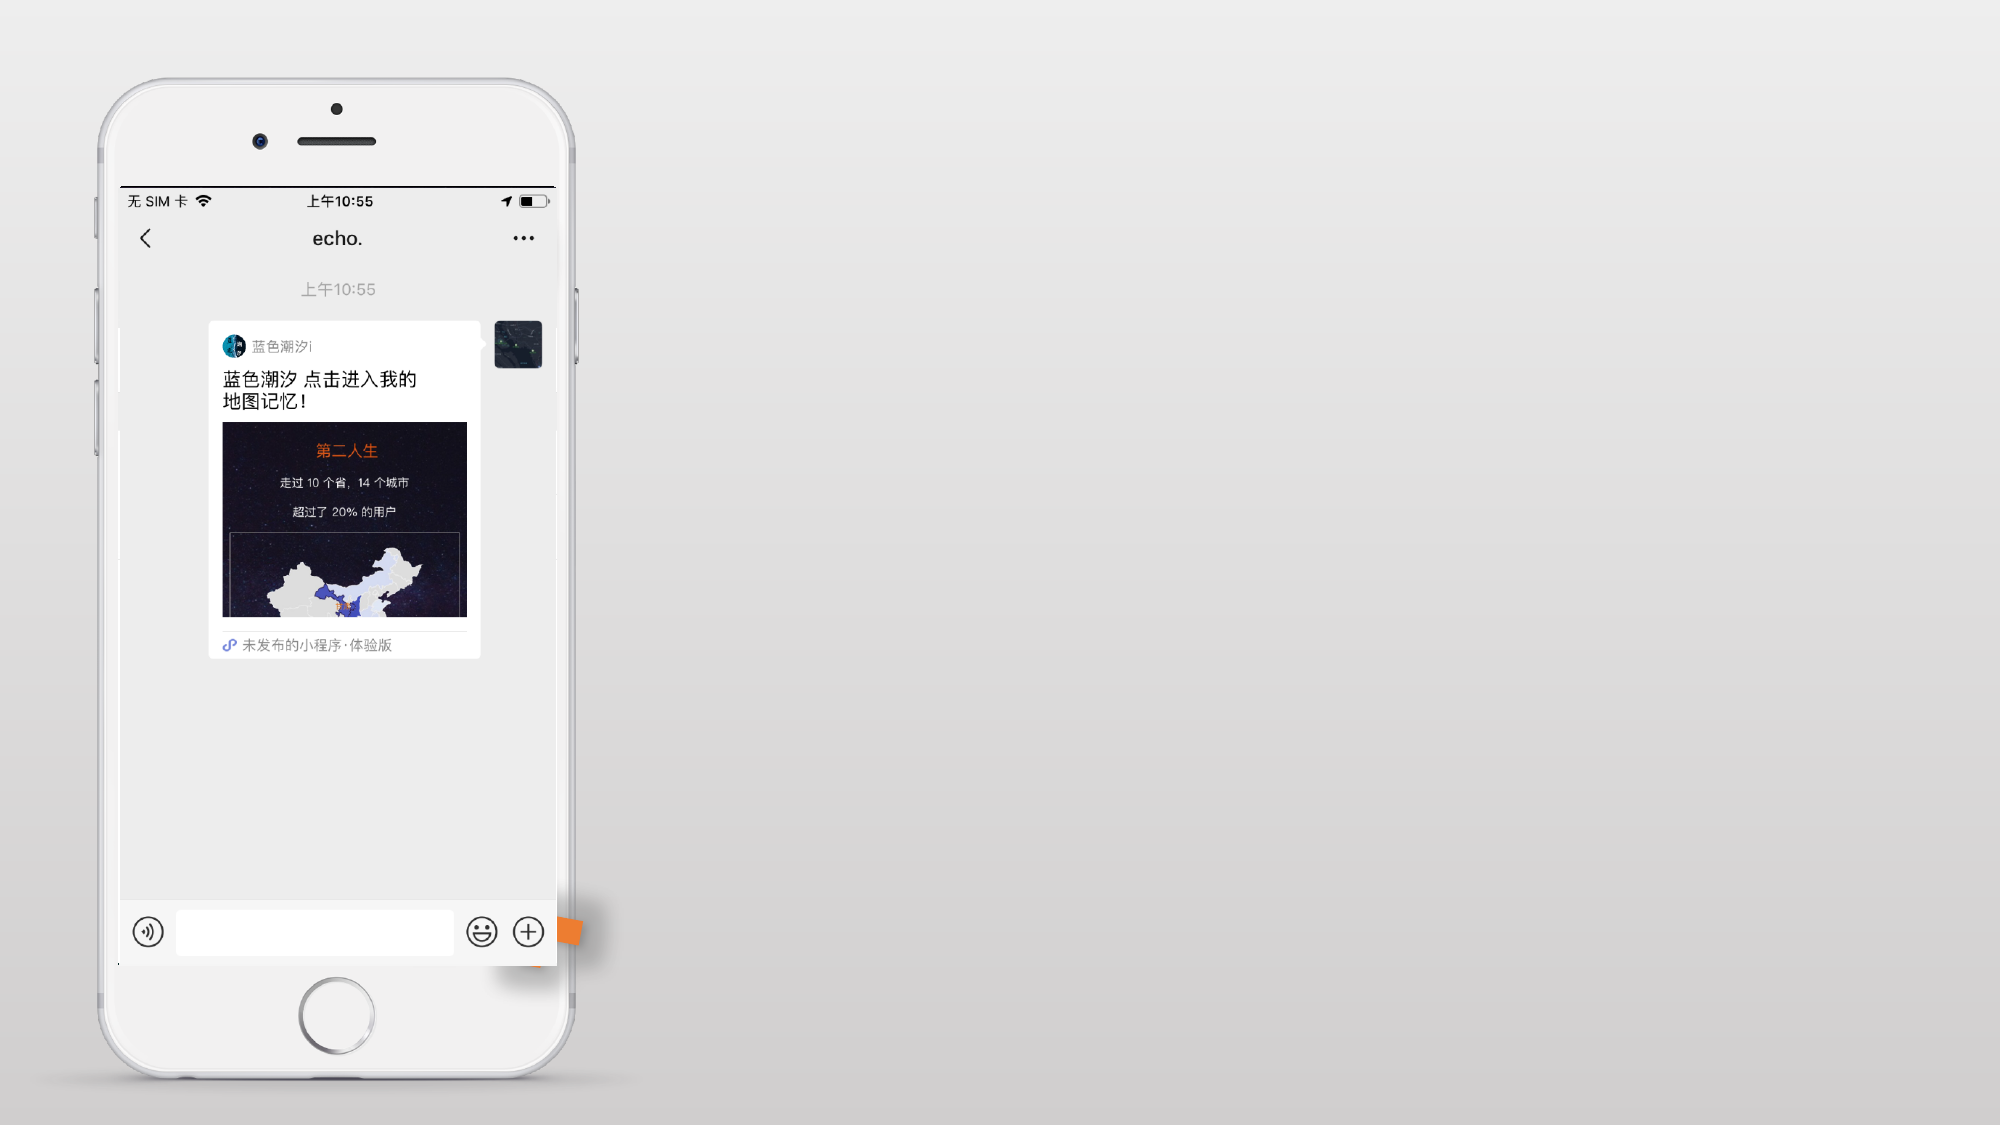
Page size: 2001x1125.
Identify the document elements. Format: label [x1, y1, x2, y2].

picture [118, 186, 557, 966]
text_box [0, 14, 696, 1125]
